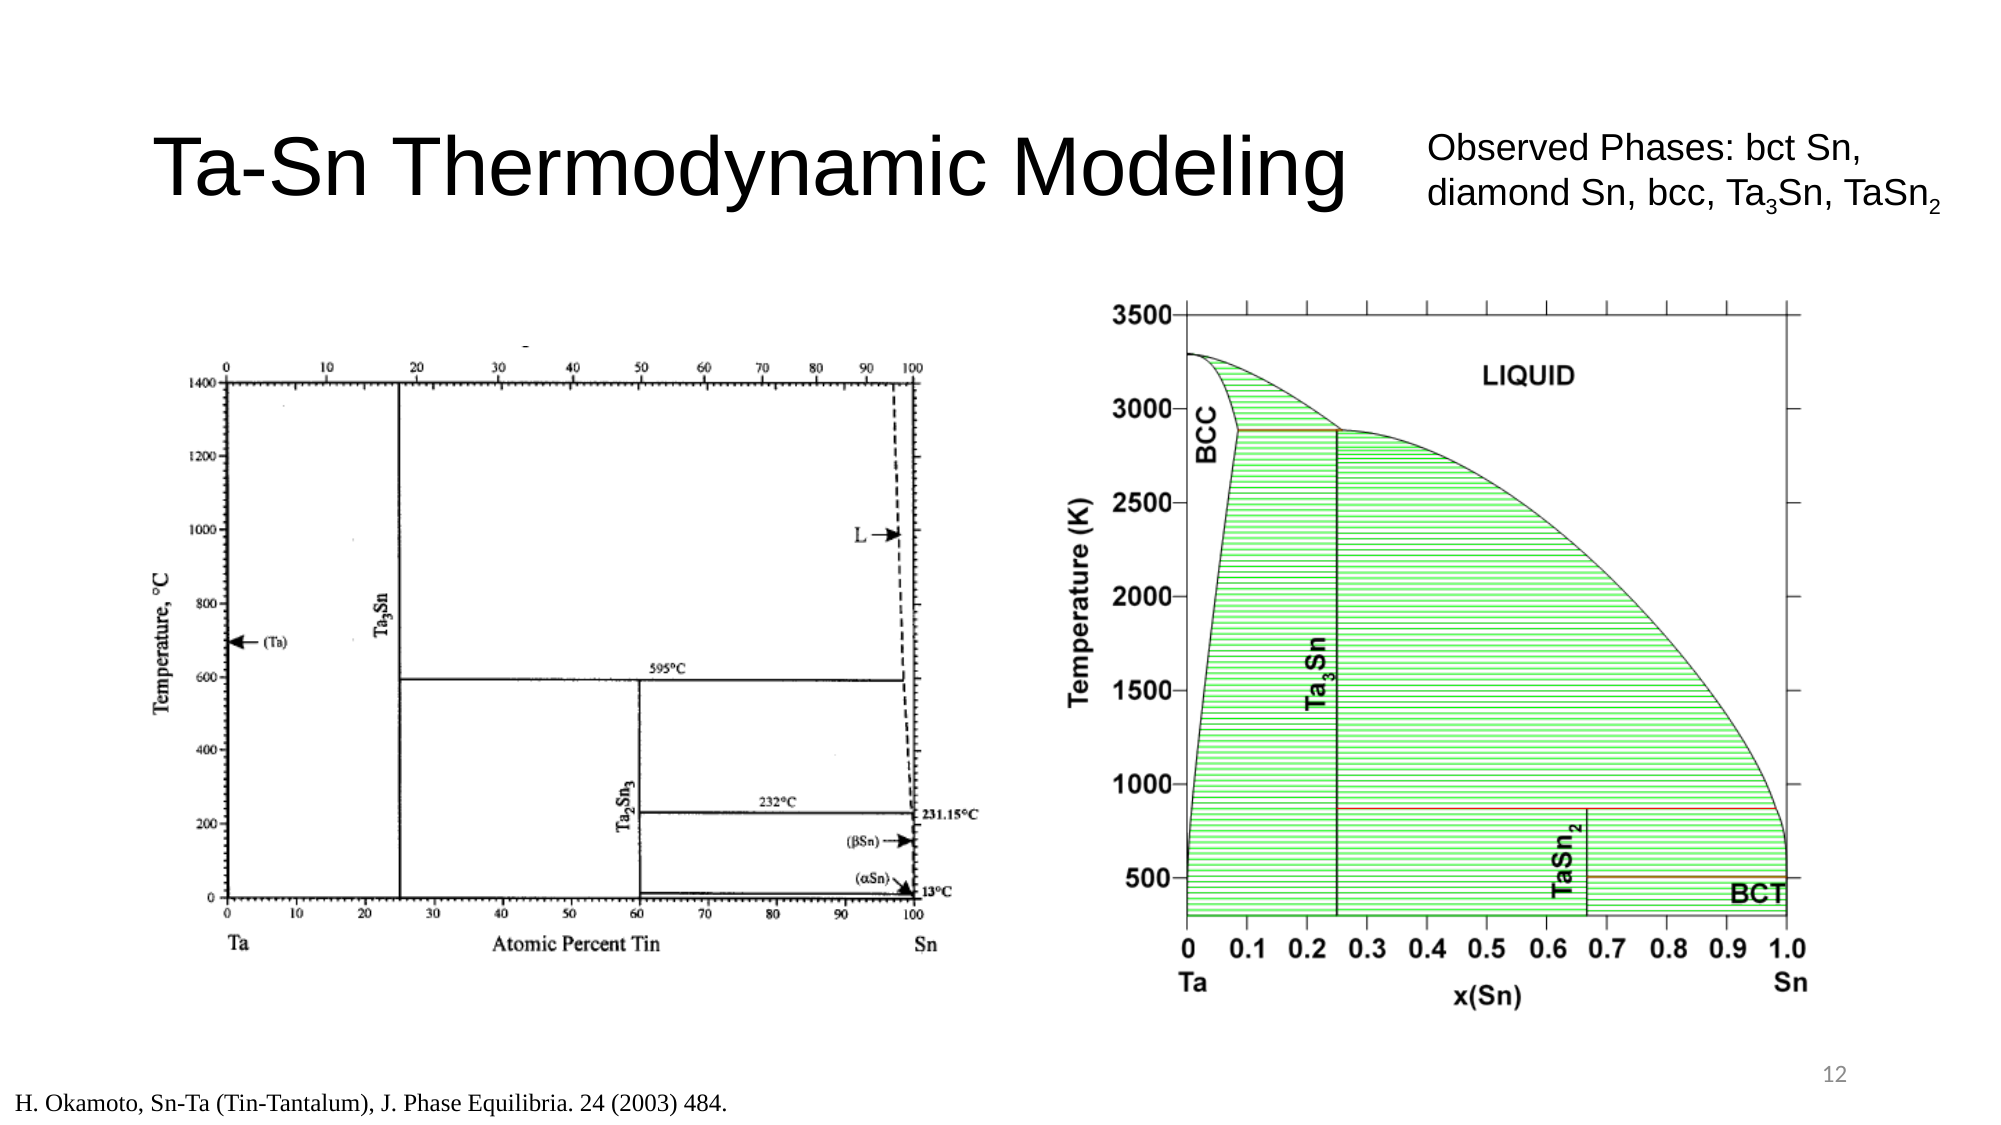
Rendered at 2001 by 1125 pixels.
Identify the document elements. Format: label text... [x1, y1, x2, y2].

title Ta-Sn Thermodynamic Modeling [137, 59, 1863, 278]
slide_number 12 [1412, 1042, 1863, 1079]
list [137, 346, 988, 966]
text_box Observed Phases: bct Sn, diamond Sn, bcc, Ta3Sn, TaSn2 [1412, 115, 1977, 227]
text_box H. Okamoto, Sn-Ta (Tin-Tantalum), J. Phase Equilibria. 24 (2003) 484. [0, 1079, 2000, 1125]
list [1062, 299, 1813, 1014]
